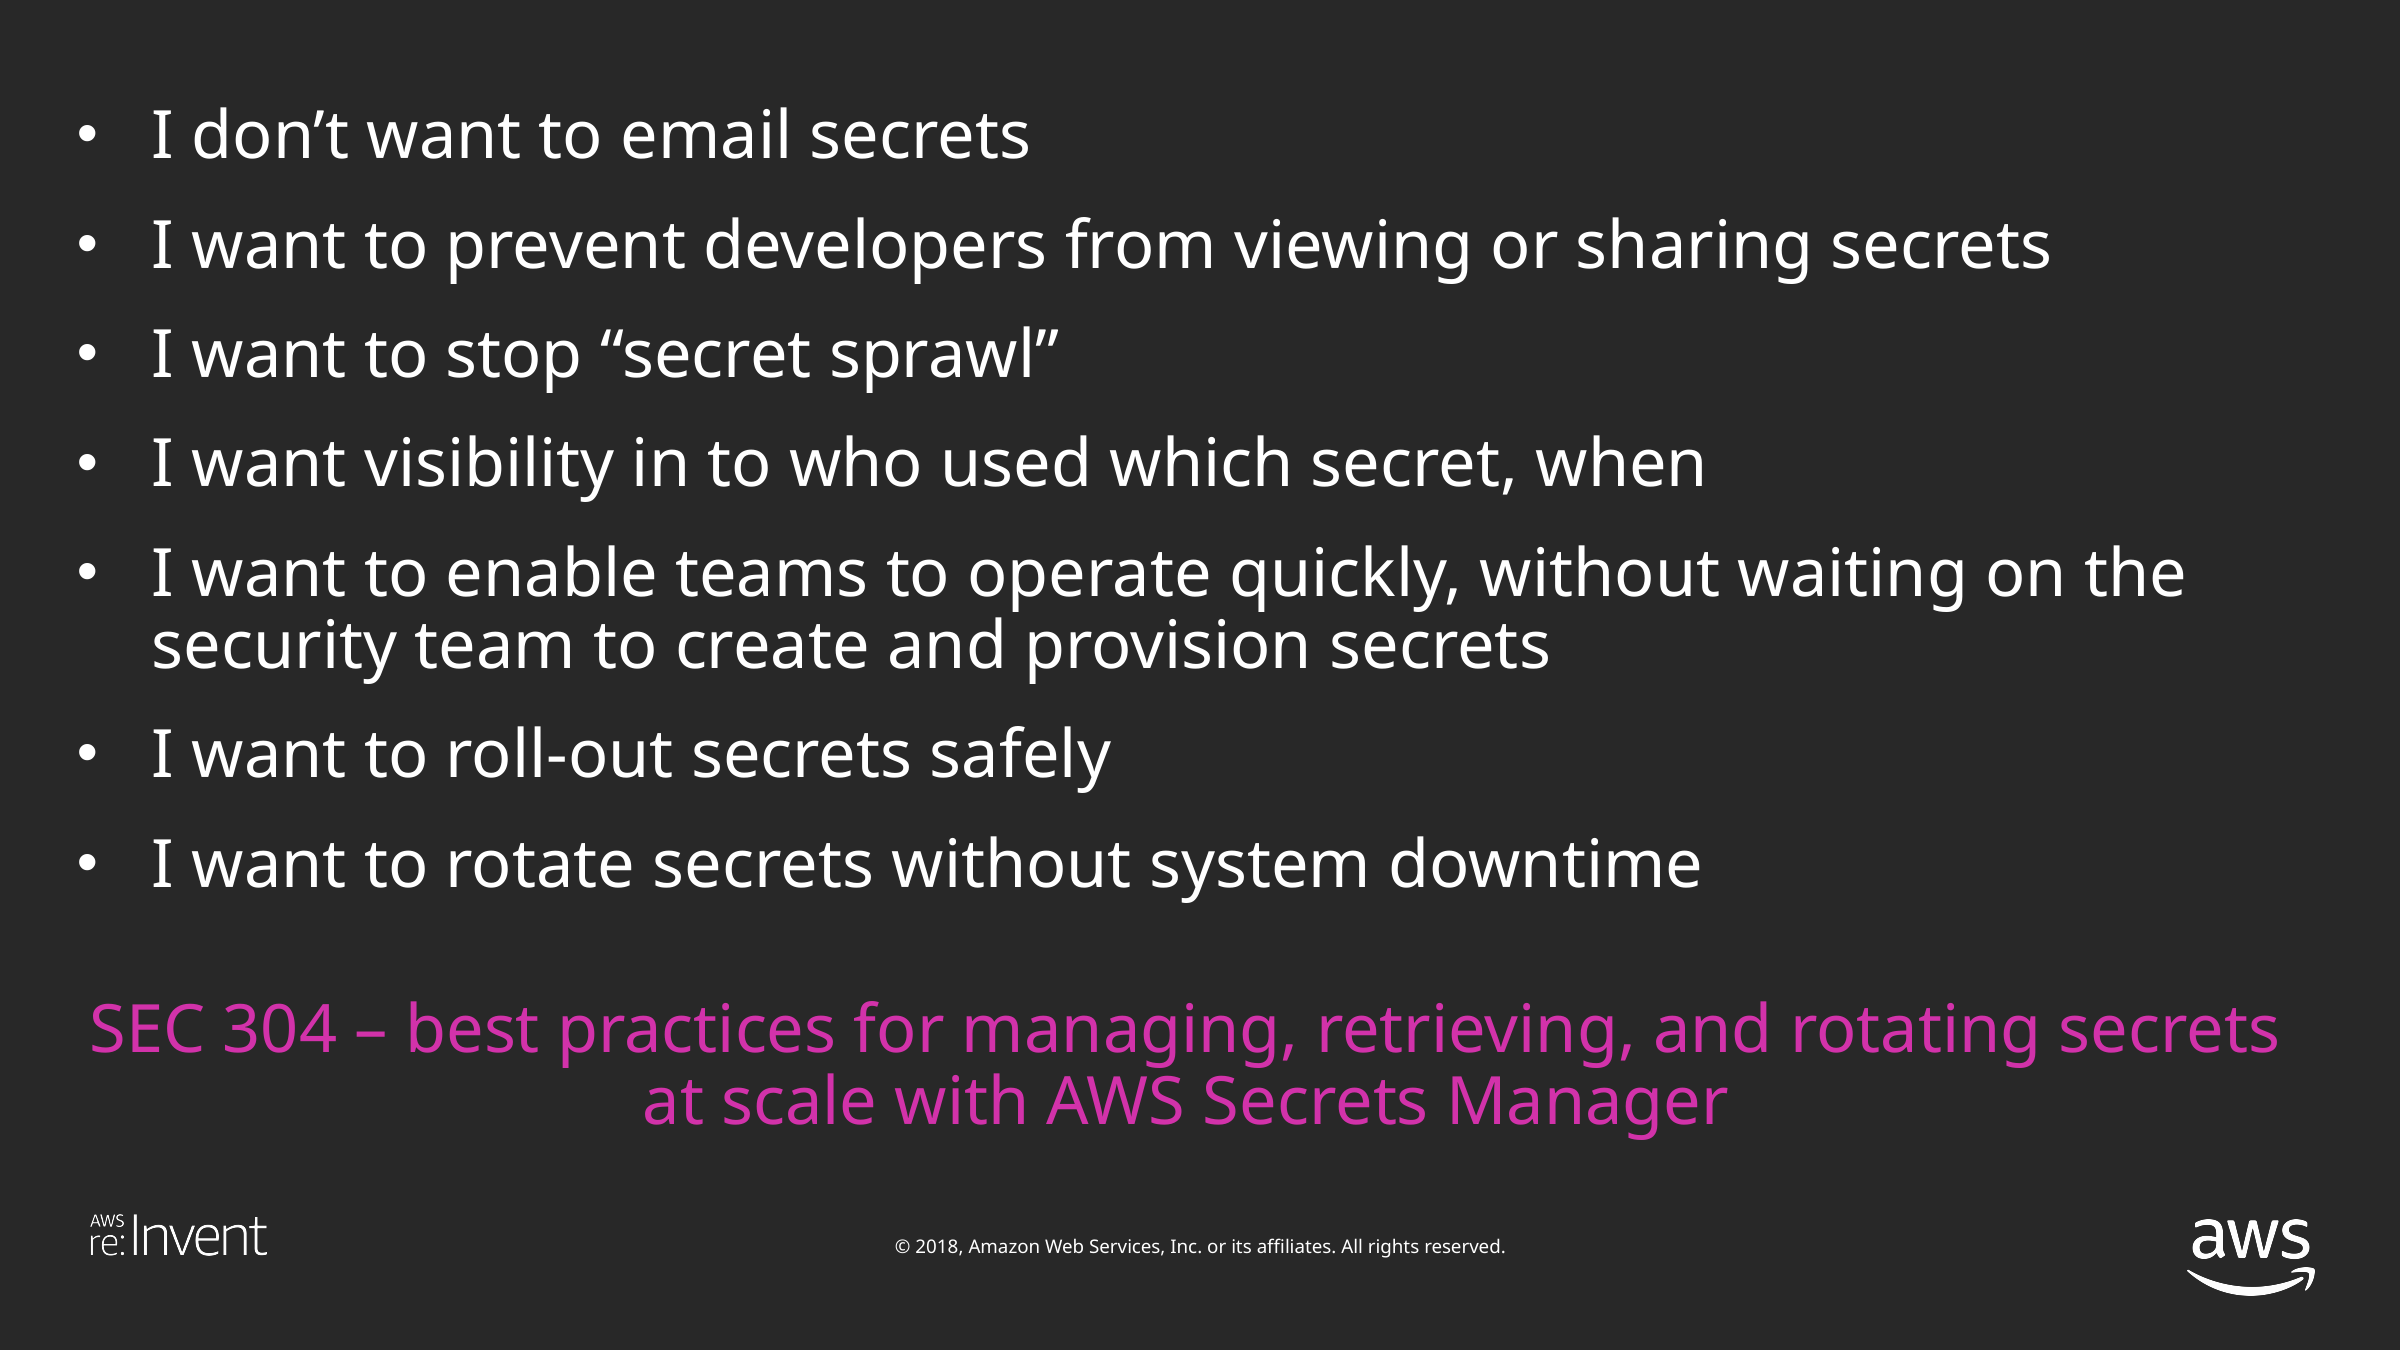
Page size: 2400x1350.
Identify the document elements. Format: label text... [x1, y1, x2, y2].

text_box SEC 304 – best practices for managing, retrieving, and rotating secrets at scale with AWS Secrets Manager [52, 862, 2320, 1155]
picture [90, 1214, 267, 1256]
picture [2187, 1219, 2315, 1296]
list I don’t want to email secrets I want to prevent developers from viewing or sharing secrets I want to stop “secret sprawl” I want visibility in to who used which secret, when I want to enable teams to operate quickly, without waiting on the security team to create and provision secrets I want to roll-out secrets safely I want to rotate secrets without system downtime [52, 86, 2320, 862]
